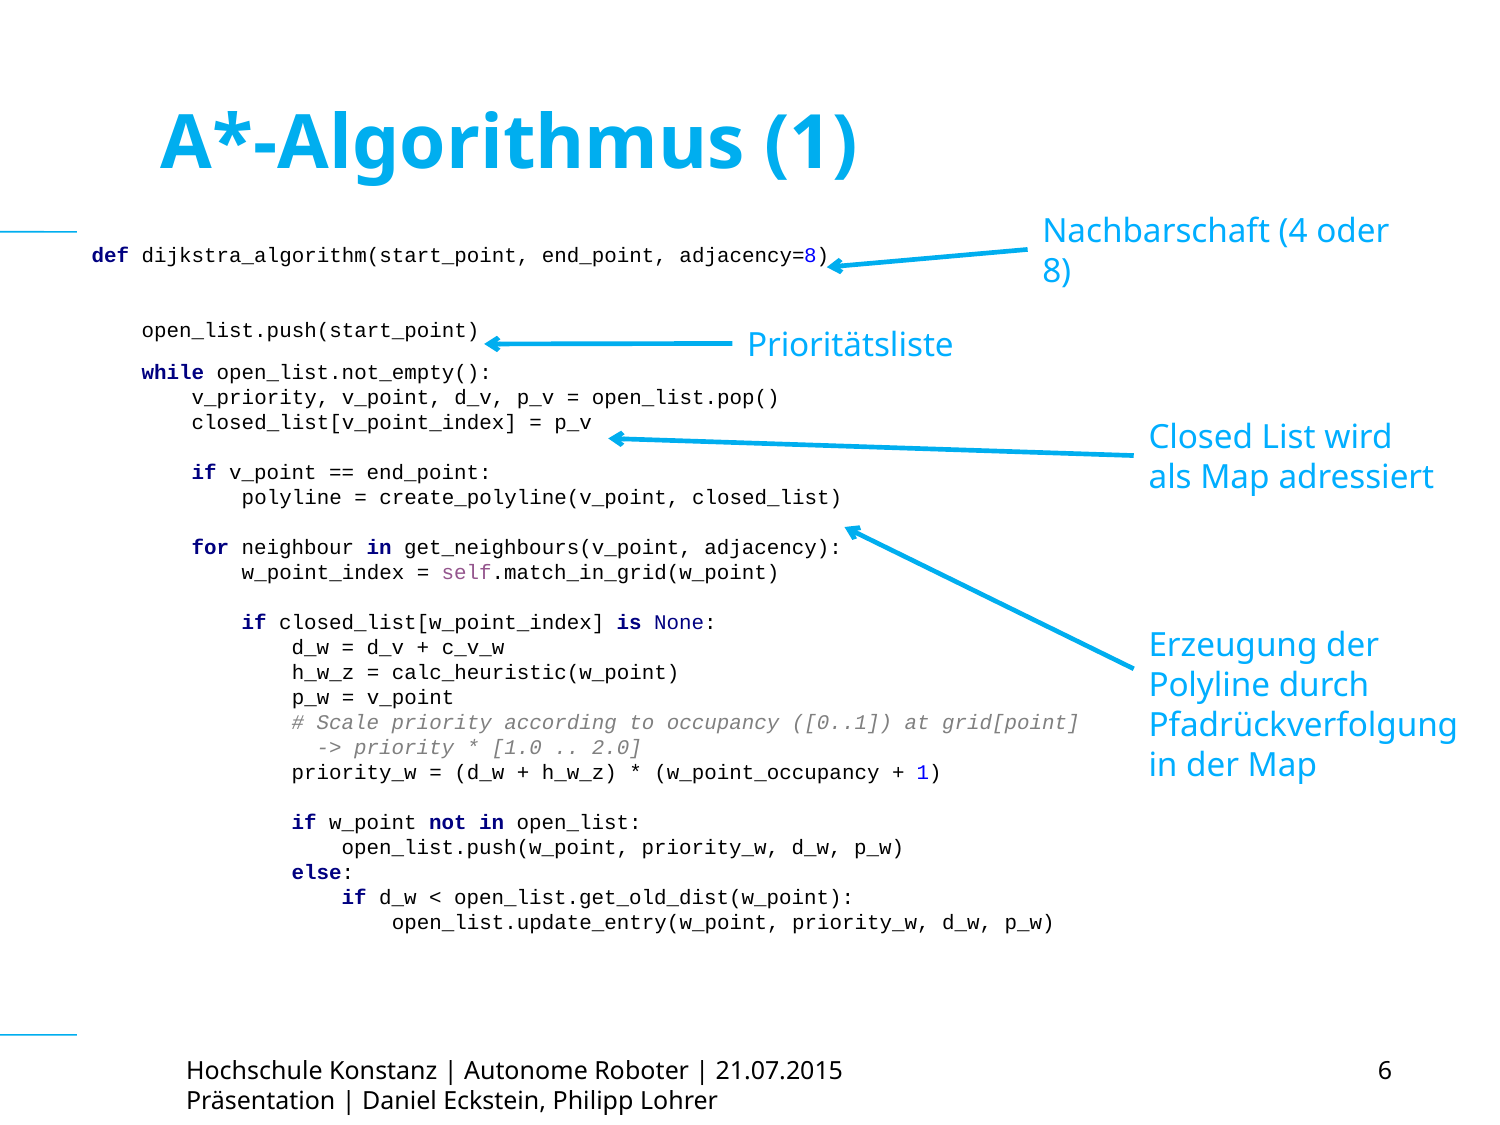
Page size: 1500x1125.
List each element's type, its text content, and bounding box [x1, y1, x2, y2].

text_box def dijkstra_algorithm(start_point, end_point, adjacency=8) open_list.push(start_point) while open_list.not_empty(): v_priority, v_point, d_v, p_v = open_list.pop() closed_list[v_point_index] = p_v if v_point == end_point: polyline = create_polyline(v_point, closed_list) for neighbour in get_neighbours(v_point, adjacency): w_point_index = self.match_in_grid(w_point) if closed_list[w_point_index] is None: d_w = d_v + c_v_w h_w_z = calc_heuristic(w_point) p_w = v_point # Scale priority according to occupancy ([0..1]) at grid[point] -> priority * [1.0 .. 2.0] priority_w = (d_w + h_w_z) * (w_point_occupancy + 1) if w_point not in open_list: open_list.push(w_point, priority_w, d_w, p_w) else: if d_w < open_list.get_old_dist(w_point): open_list.update_entry(w_point, priority_w, d_w, p_w) [76, 233, 1164, 1034]
text_box Closed List wird als Map adressiert [1133, 408, 1459, 503]
title A*-Algorithmus (1) [145, 45, 1412, 233]
text_box Erzeugung der Polyline durch Pfadrückverfolgung in der Map [1133, 615, 1483, 790]
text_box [844, 526, 1134, 669]
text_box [826, 229, 1028, 268]
text_box Prioritätsliste [732, 316, 1058, 371]
footer Hochschule Konstanz | Autonome Roboter | 21.07.2015 Präsentation | Daniel Eckstein, Philipp Lohrer [171, 1046, 1164, 1125]
text_box Nachbarschaft (4 oder 8) [1027, 202, 1436, 297]
slide_number 6 [1210, 1046, 1407, 1125]
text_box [607, 438, 1134, 457]
